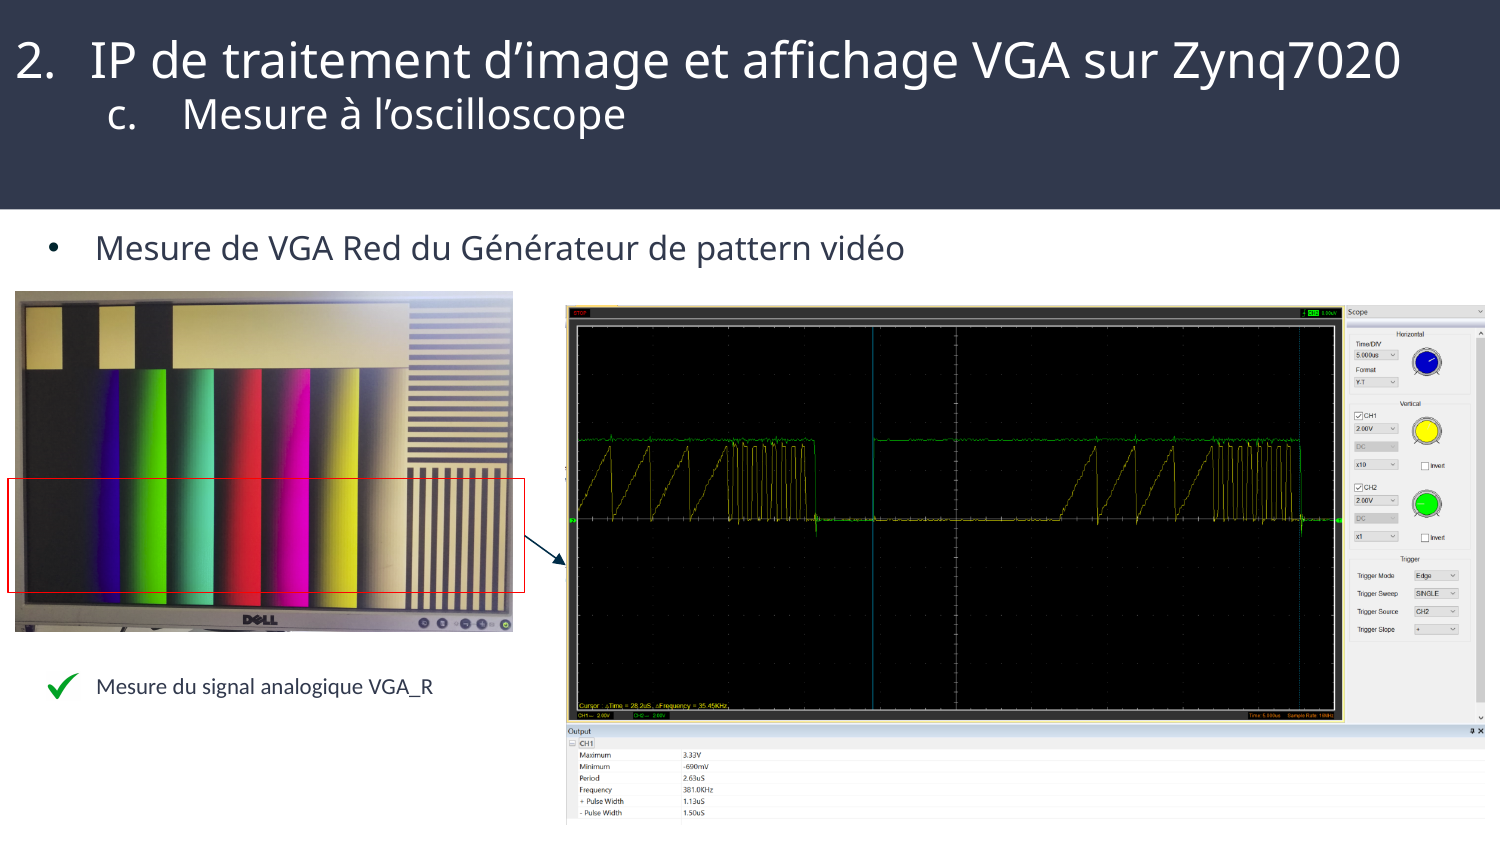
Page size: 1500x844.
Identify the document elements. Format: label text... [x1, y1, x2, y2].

picture [15, 291, 514, 305]
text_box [7, 305, 1485, 826]
text_box IP de traitement d’image et affichage VGA sur Zynq7020 Mesure à l’oscilloscope [0, 13, 1500, 197]
text_box Mesure de VGA Red du Générateur de pattern vidéo [32, 212, 1133, 277]
